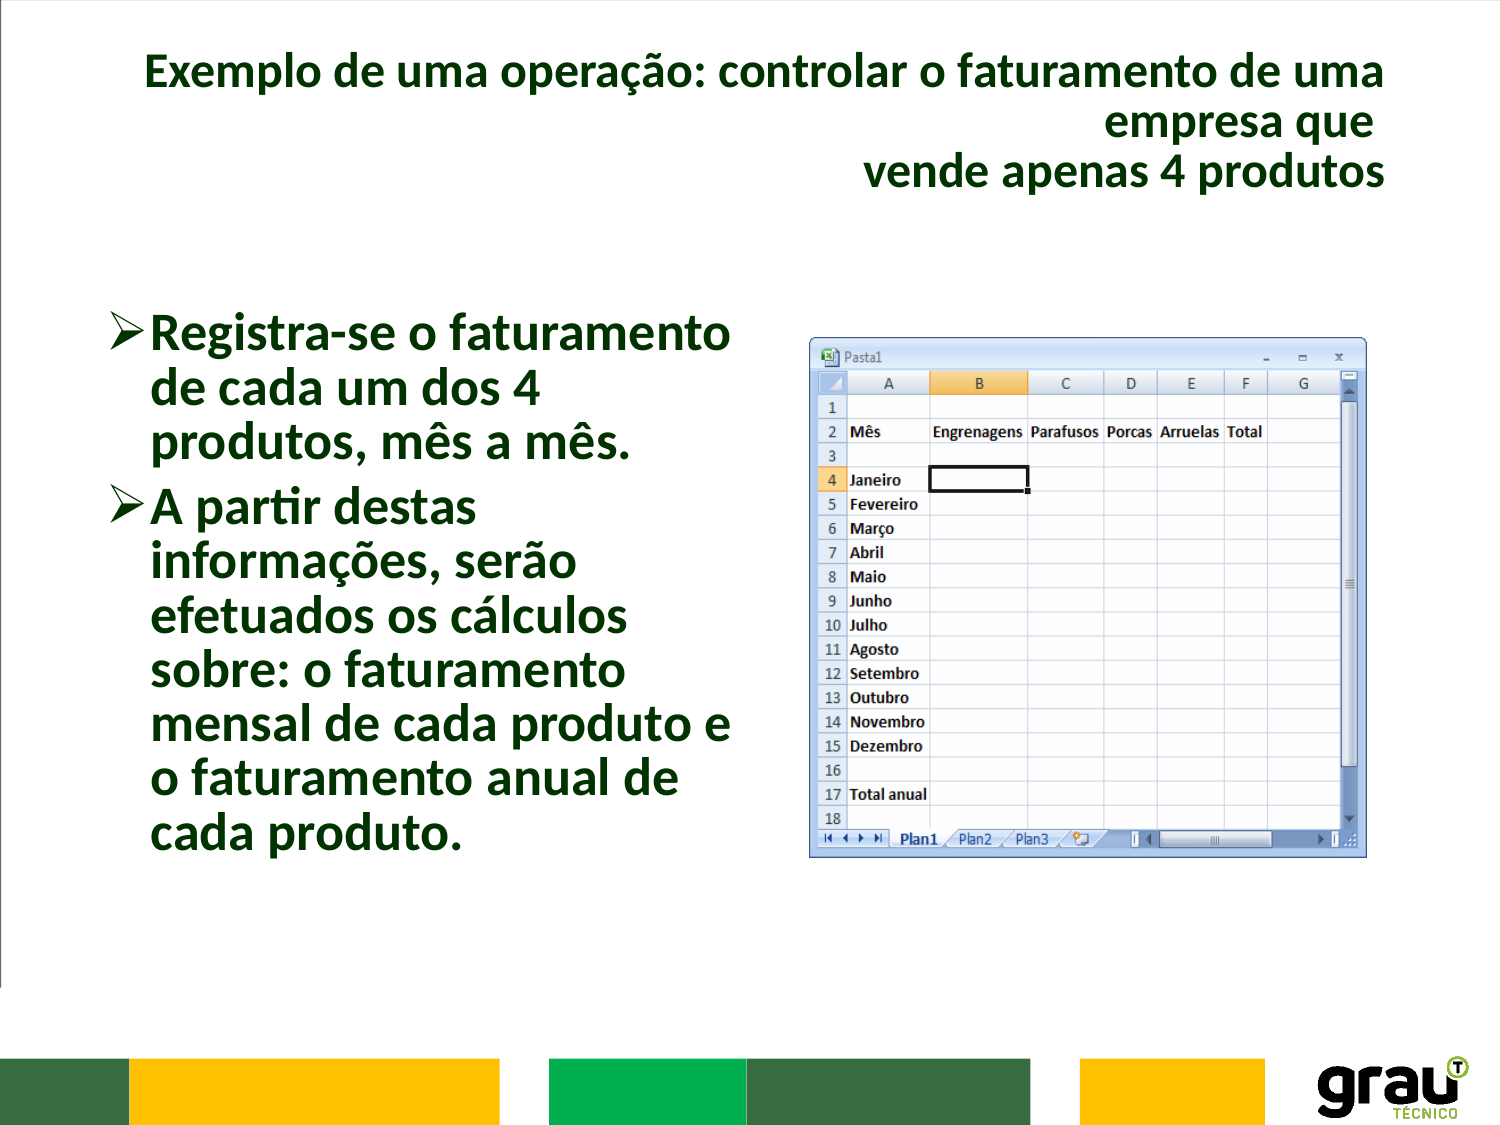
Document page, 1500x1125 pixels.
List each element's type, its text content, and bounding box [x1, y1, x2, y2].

title Exemplo de uma operação: controlar o faturamento de uma empresa que vende apenas 4 produtos [102, 42, 1401, 209]
picture [0, 0, 1500, 987]
list Registra-se o faturamento de cada um dos 4 produtos, mês a mês. A partir destas informações, serão efetuados os cálculos sobre: o faturamento mensal de cada produto e o faturamento anual de cada produto. [90, 302, 753, 953]
picture [1316, 1055, 1470, 1121]
